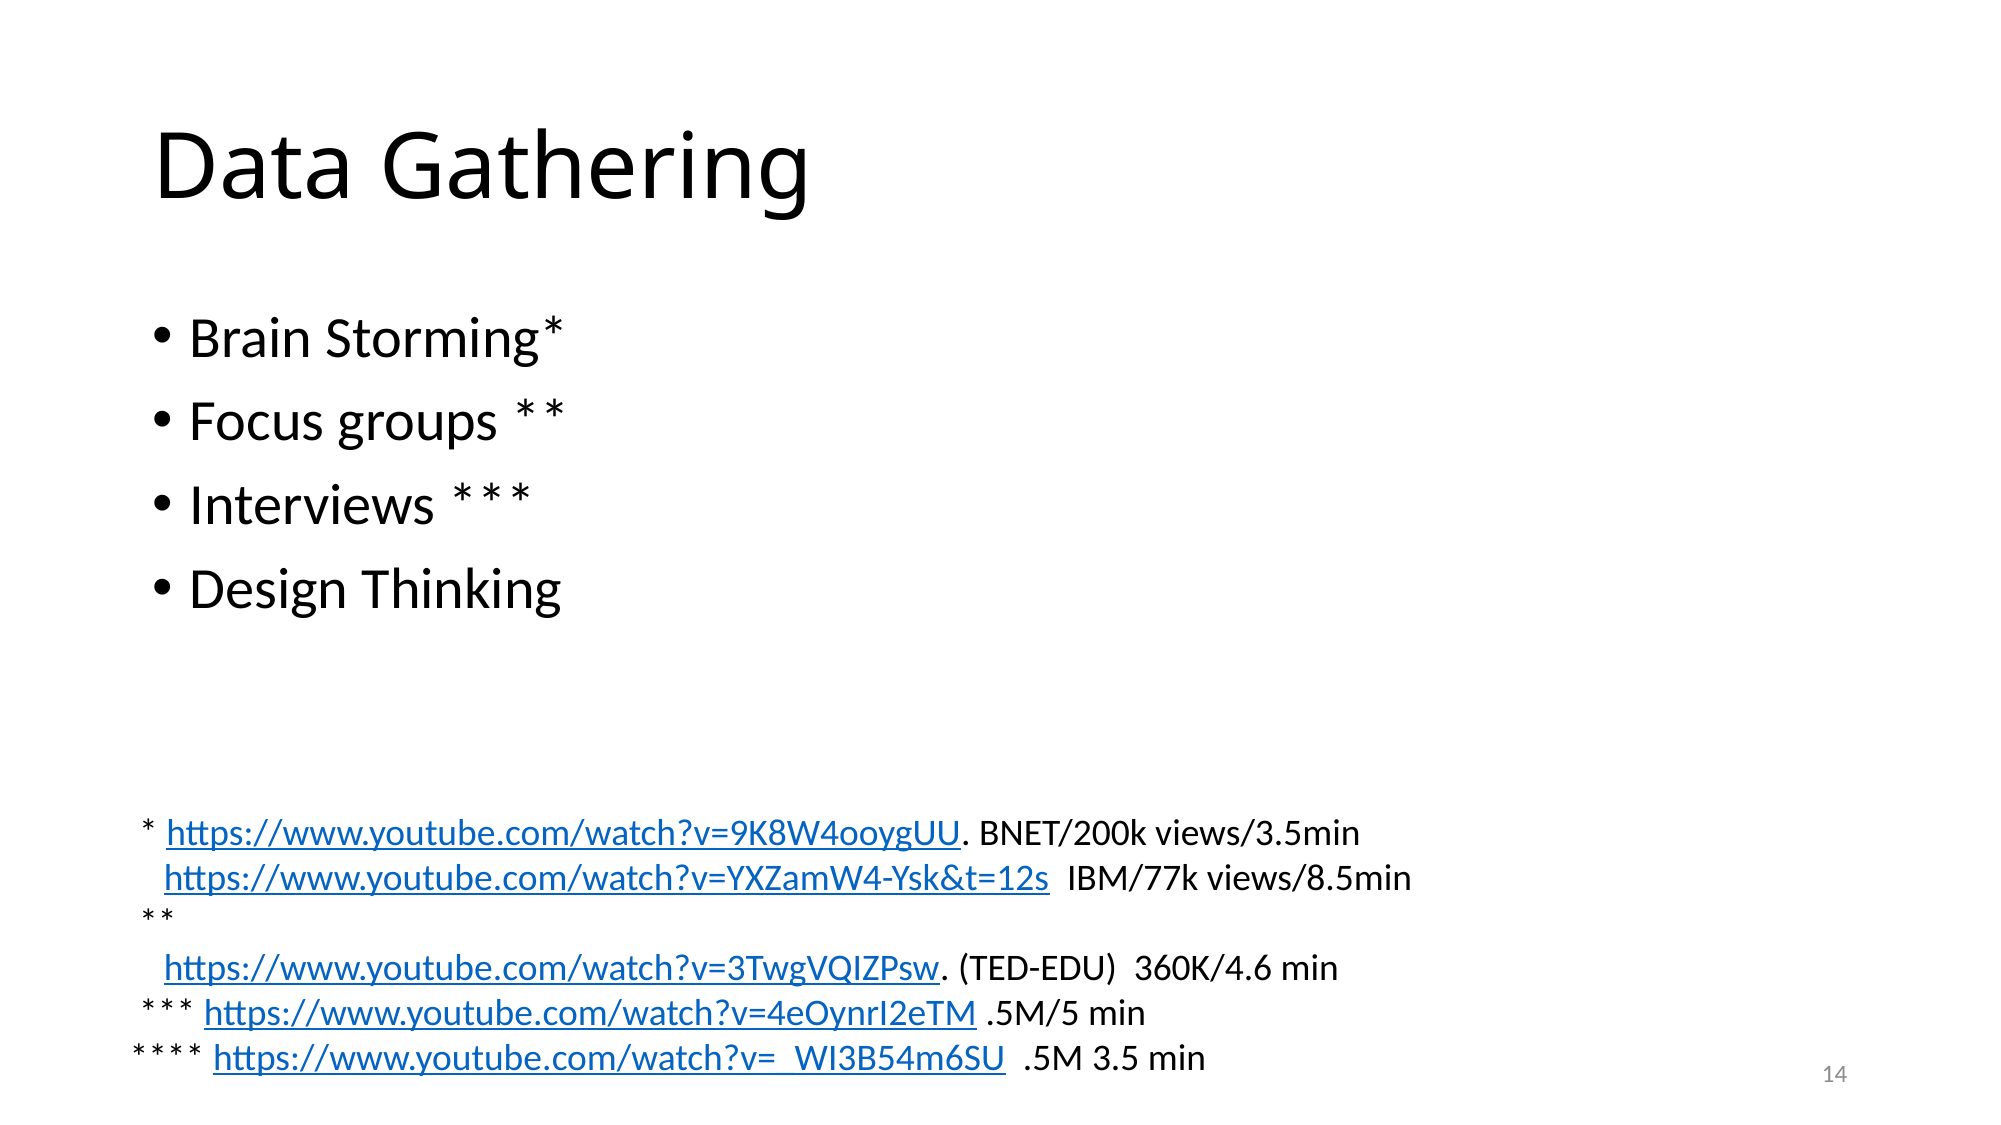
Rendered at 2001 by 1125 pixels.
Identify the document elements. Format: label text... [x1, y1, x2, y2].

title Data Gathering [137, 59, 1863, 278]
list Brain Storming* Focus groups ** Interviews *** Design Thinking [137, 299, 1863, 1014]
slide_number 14 [1412, 1042, 1863, 1103]
text_box .* https://www.youtube.com/watch?v=9K8W4ooygUU. BNET/200k views/3.5min https://www.youtube.com/watch?v=YXZamW4-Ysk&t=12s IBM/77k views/8.5min .** https://www.youtube.com/watch?v=3TwgVQIZPsw. (TED-EDU) 360K/4.6 min .*** https://www.youtube.com/watch?v=4eOynrI2eTM .5M/5 min **** https://www.youtube.com/watch?v=_WI3B54m6SU .5M 3.5 min [114, 800, 1428, 1086]
